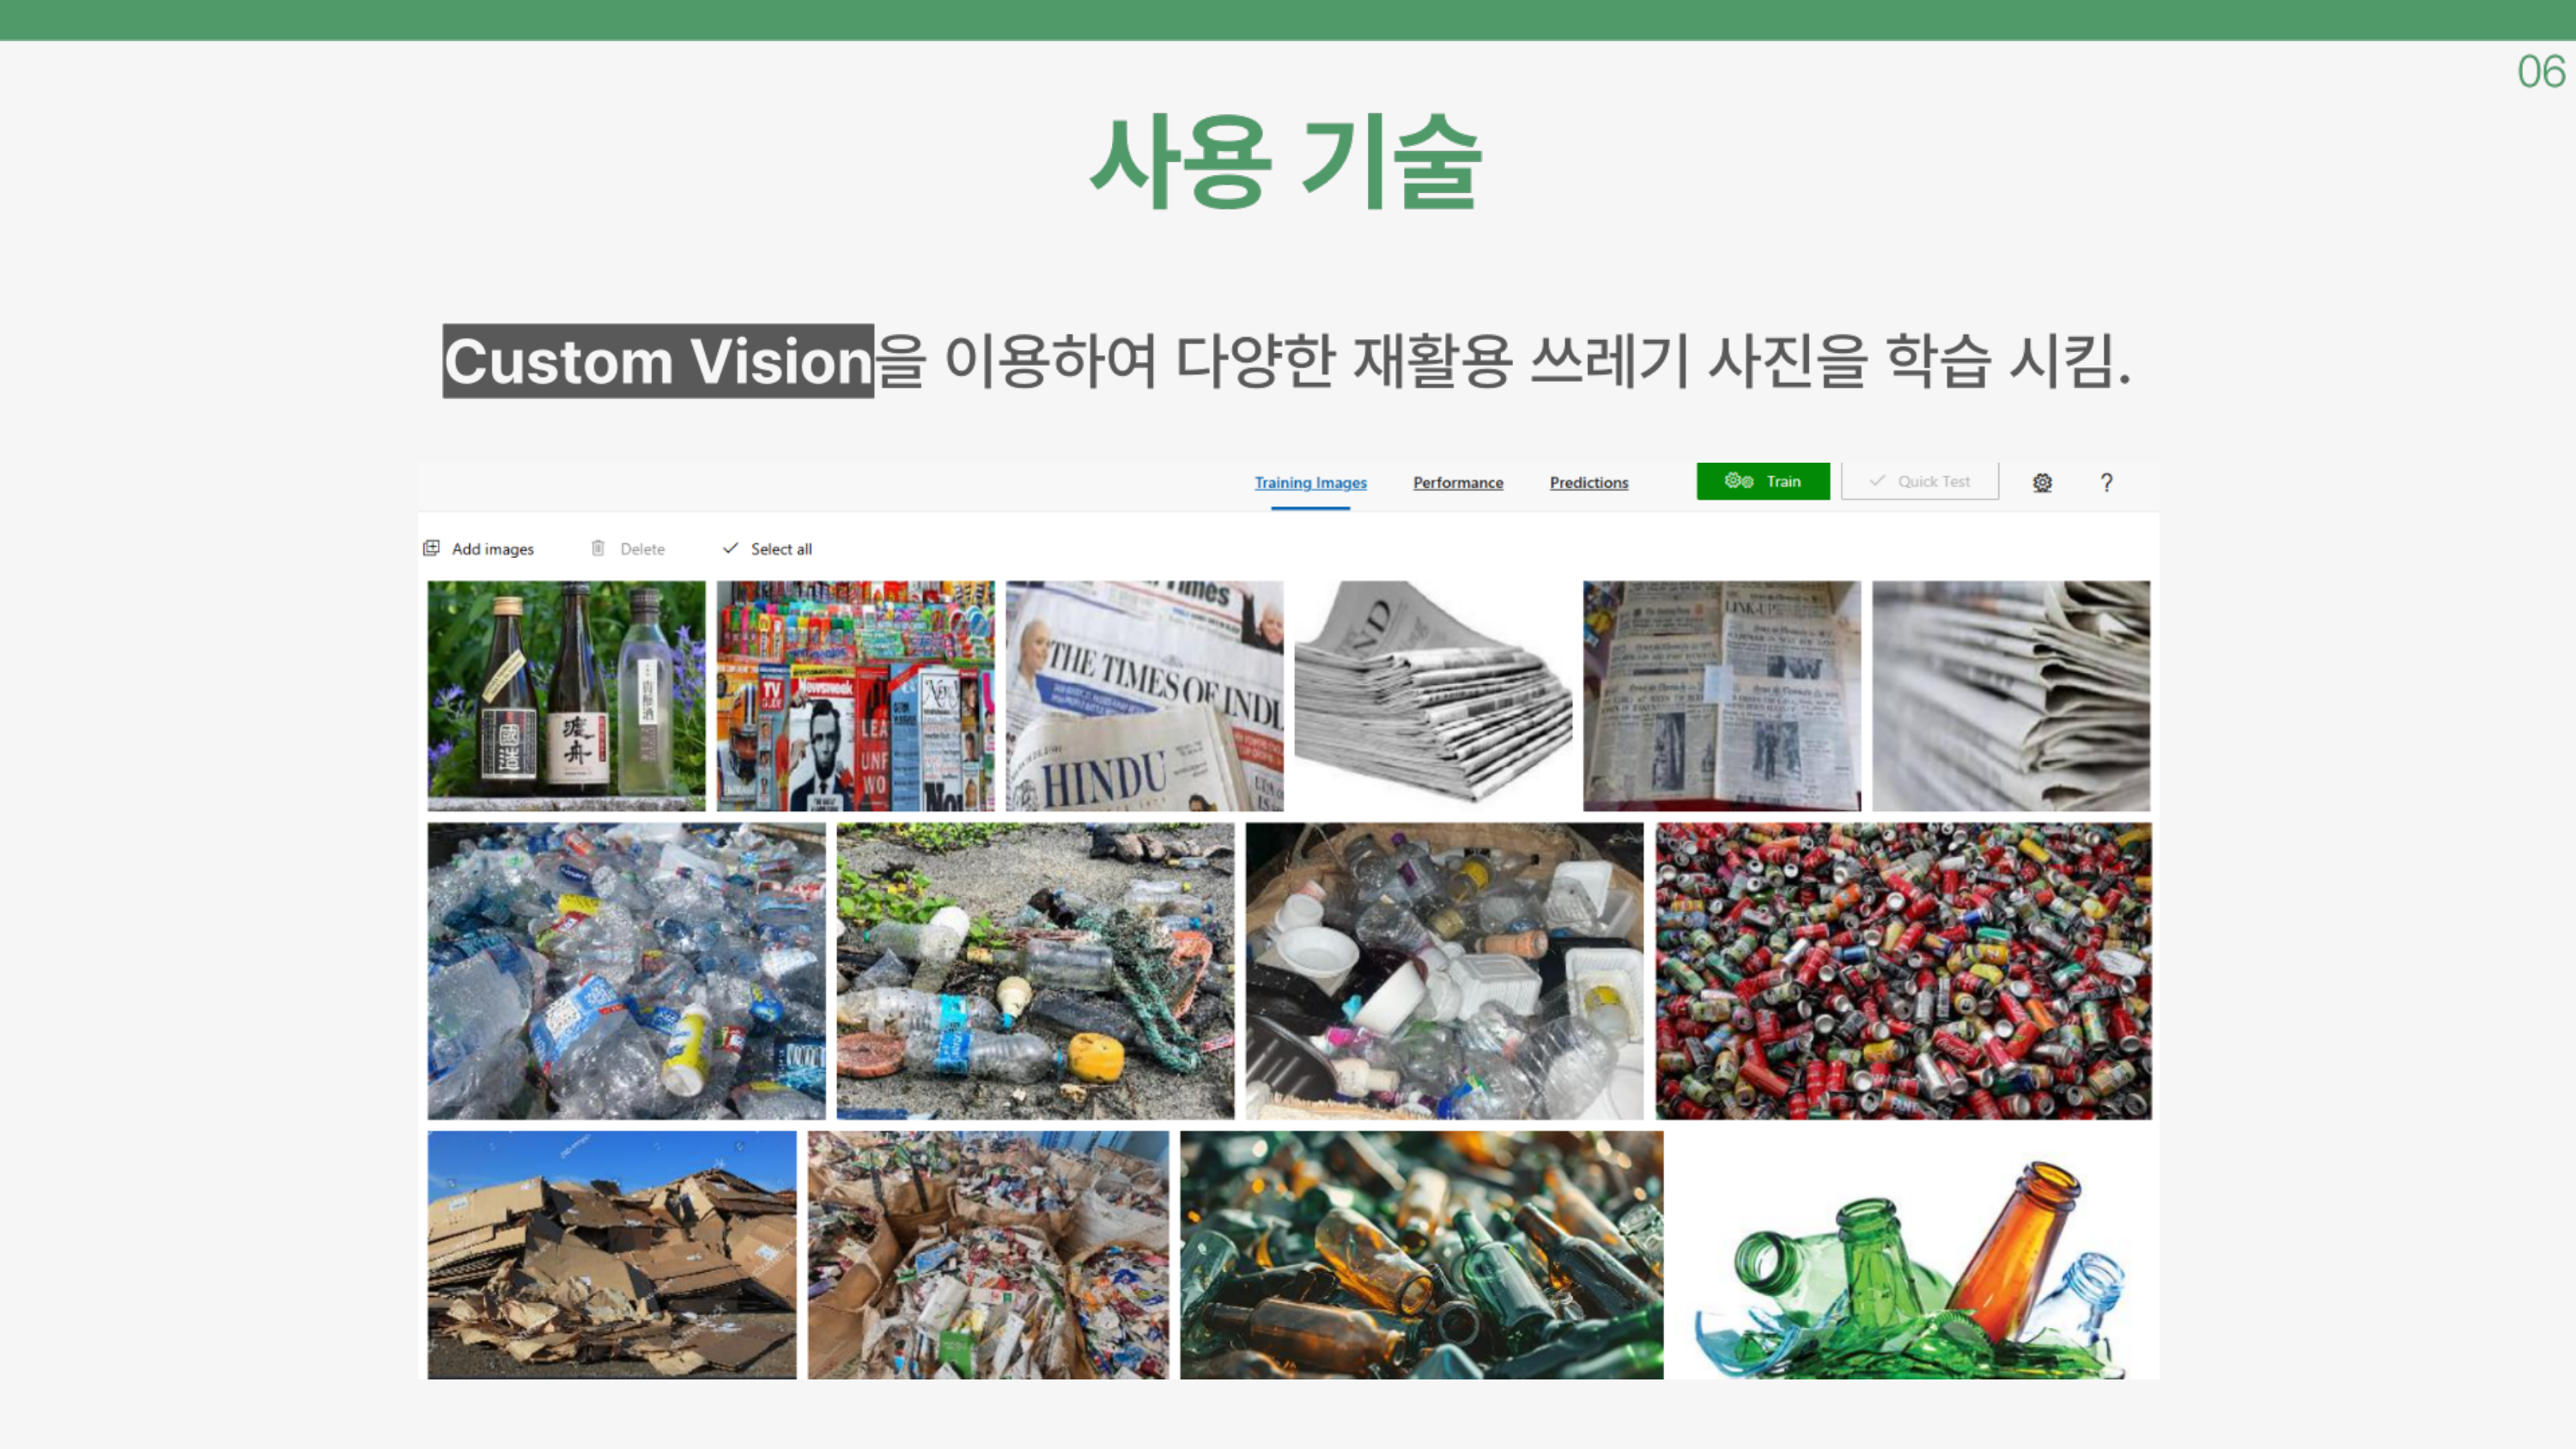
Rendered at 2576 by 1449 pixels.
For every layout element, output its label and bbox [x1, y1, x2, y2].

picture [0, 0, 2576, 462]
picture [418, 463, 2160, 1379]
